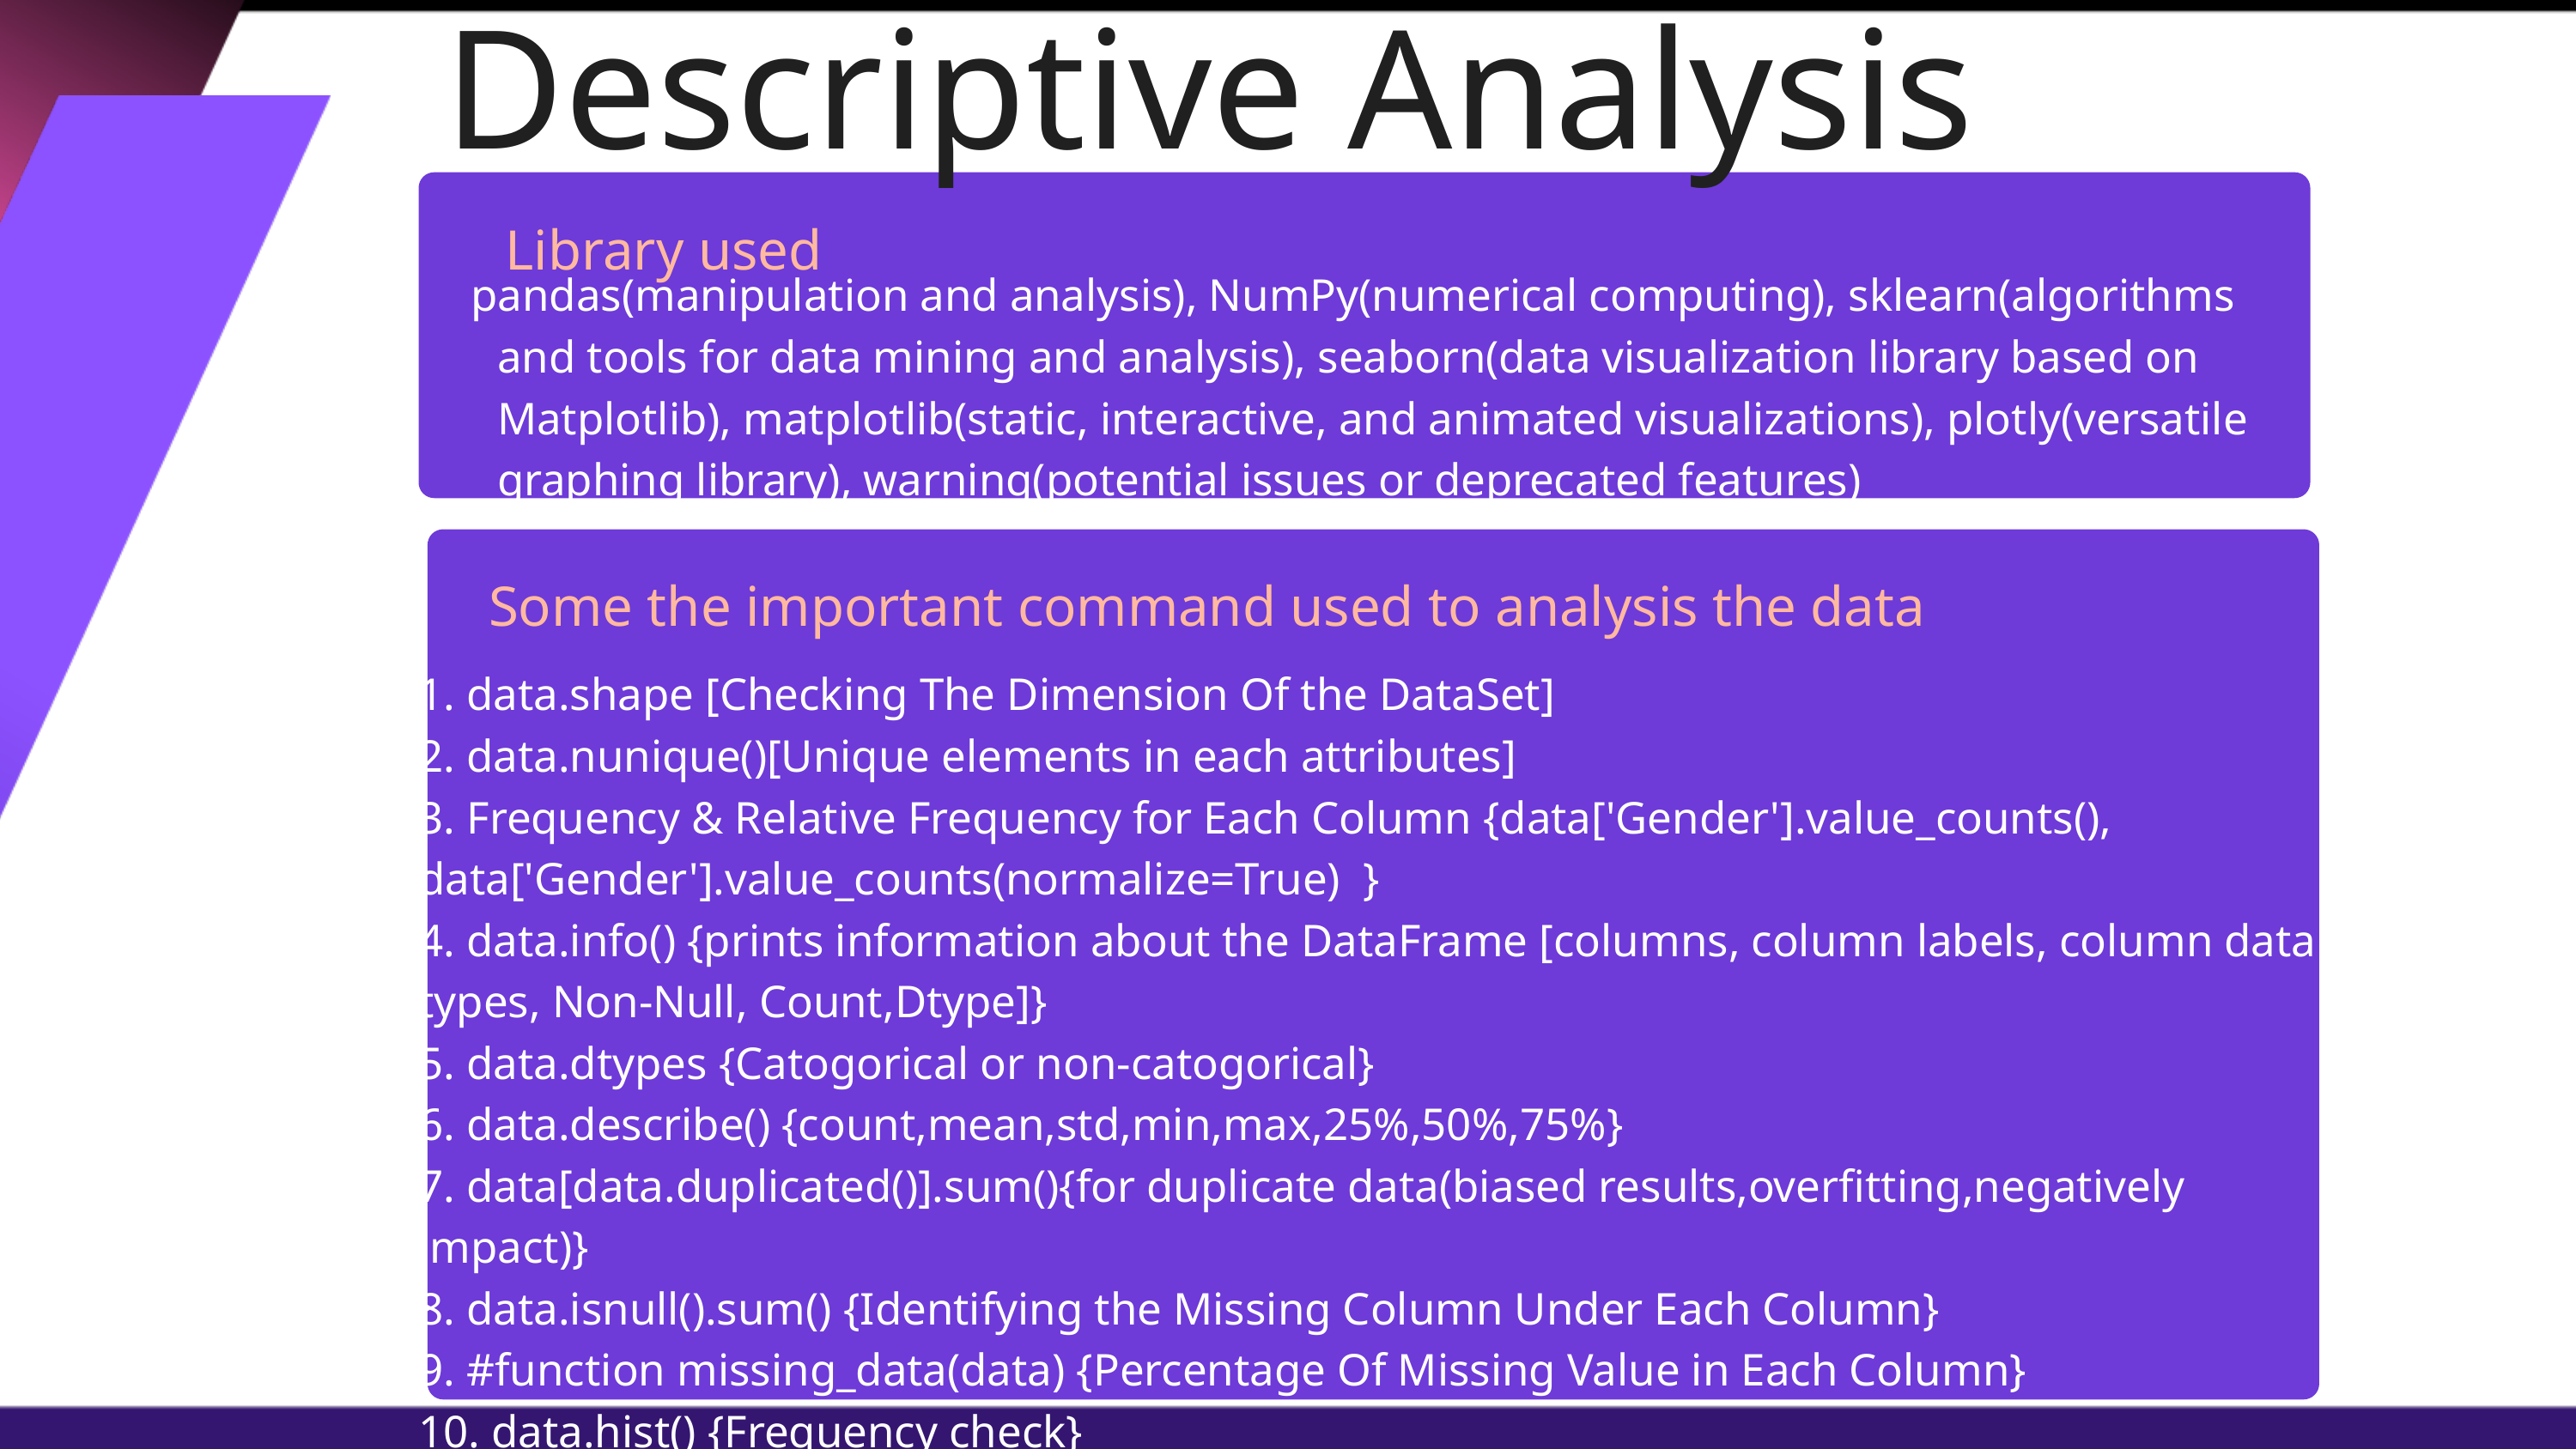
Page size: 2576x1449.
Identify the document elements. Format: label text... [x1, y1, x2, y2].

text_box 1. data.shape [Checking The Dimension Of the DataSet] 2. data.nunique()[Unique elements in each attributes] 3. Frequency & Relative Frequency for Each Column {data['Gender'].value_counts(), data['Gender'].value_counts(normalize=True) } 4. data.info() {prints information about the DataFrame [columns, column labels, column data types, Non-Null, Count,Dtype]} 5. data.dtypes {Catogorical or non-catogorical} 6. data.describe() {count,mean,std,min,max,25%,50%,75%} 7. data[data.duplicated()].sum(){for duplicate data(biased results,overfitting,negatively impact)} 8. data.isnull().sum() {Identifying the Missing Column Under Each Column} 9. #function missing_data(data) {Percentage Of Missing Value in Each Column} 10. data.hist() {Frequency check} ] [418, 658, 2344, 1449]
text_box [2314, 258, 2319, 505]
text_box [0, 1387, 418, 1449]
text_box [0, 94, 331, 888]
text_box Descriptive Analysis [444, 0, 2143, 170]
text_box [418, 172, 2311, 499]
text_box [2344, 1387, 2576, 1449]
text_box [427, 529, 2320, 1400]
text_box [281, 0, 444, 62]
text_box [0, 0, 277, 94]
text_box [2143, 0, 2576, 62]
